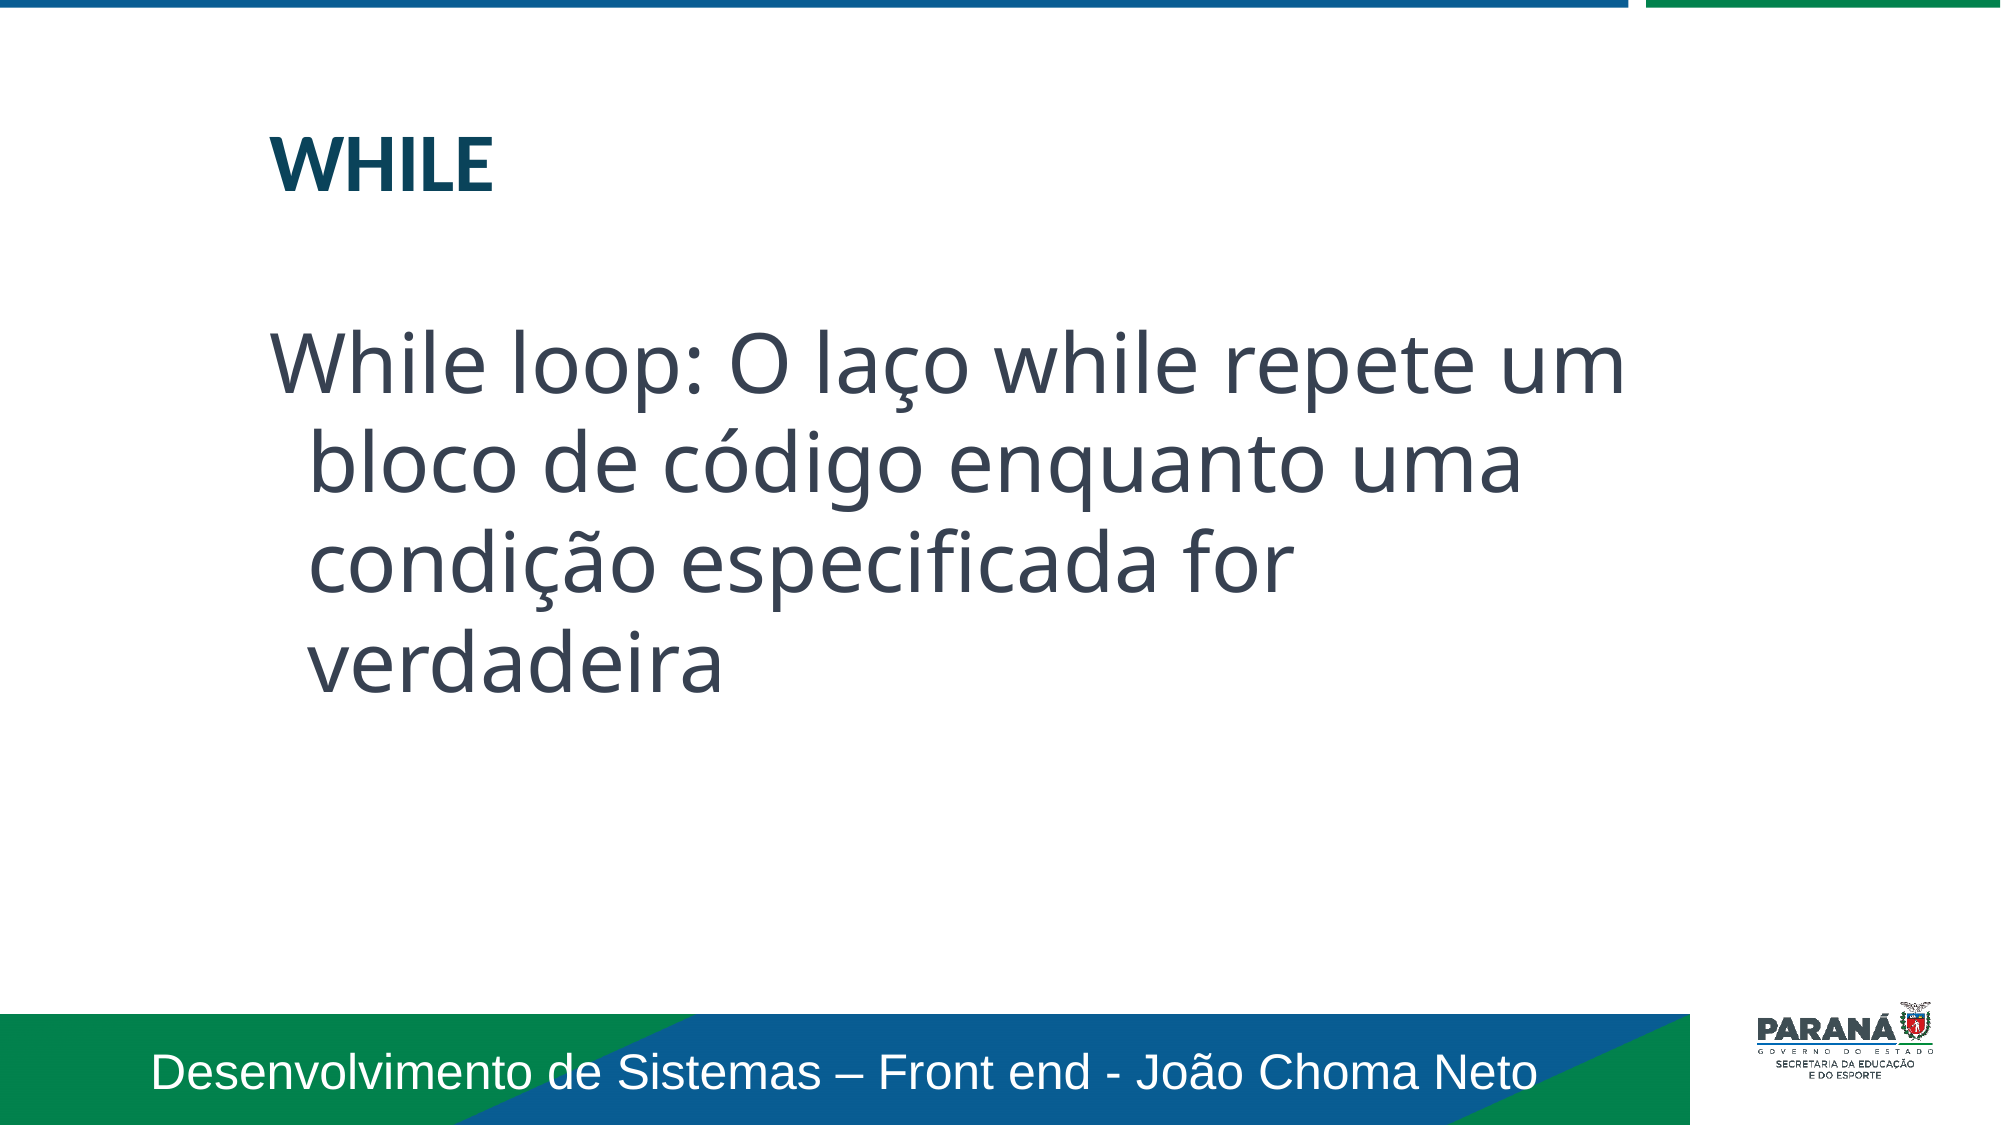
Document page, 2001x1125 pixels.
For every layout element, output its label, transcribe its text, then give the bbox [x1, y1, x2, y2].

list While loop: O laço while repete um bloco de código enquanto uma condição especificada for verdadeira [217, 302, 1677, 921]
picture [0, 1014, 1690, 1125]
list WHILE [217, 111, 1637, 249]
picture [1757, 1002, 1933, 1081]
